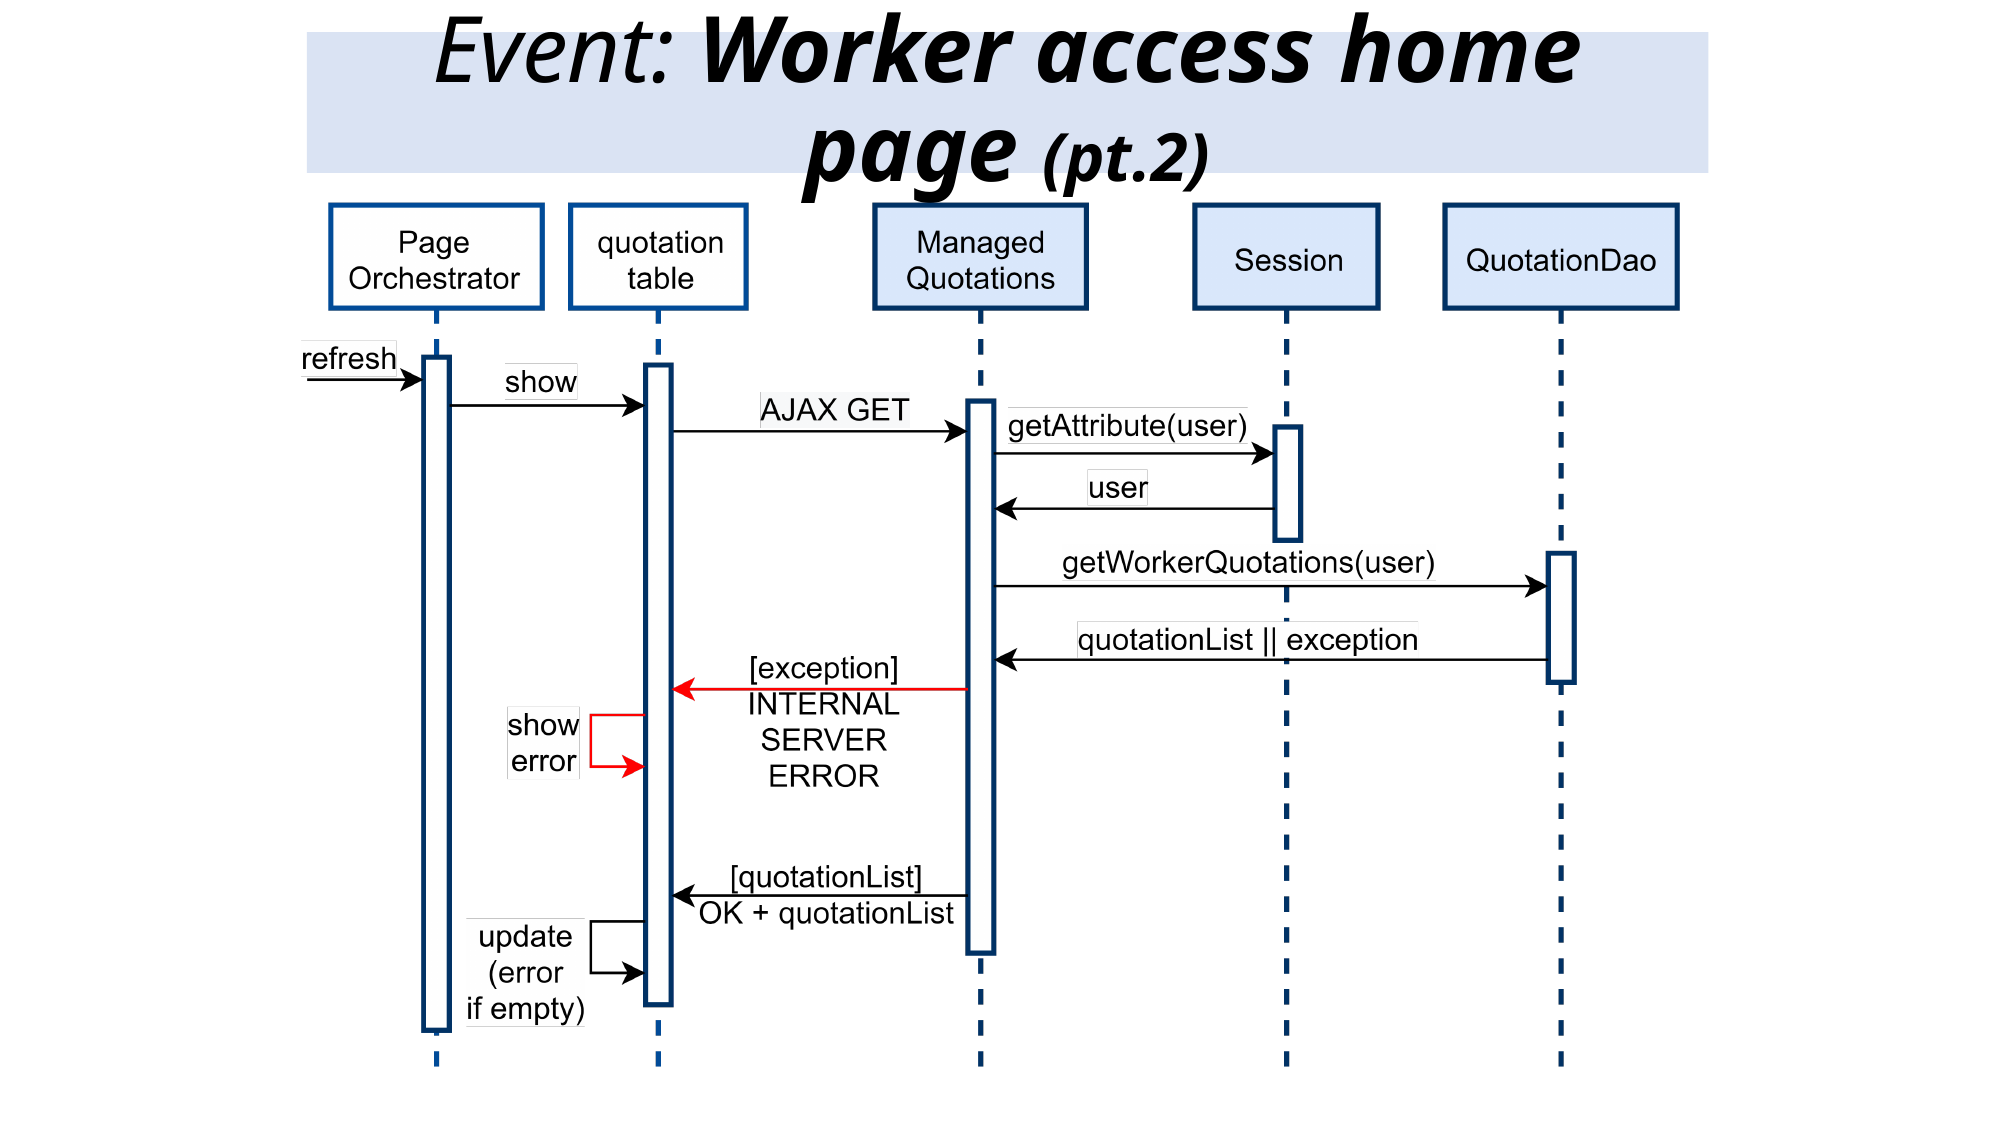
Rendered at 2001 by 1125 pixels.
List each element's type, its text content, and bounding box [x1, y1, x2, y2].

picture [287, 201, 1681, 1078]
title Event: Worker access home page (pt.2) [306, 32, 1709, 173]
